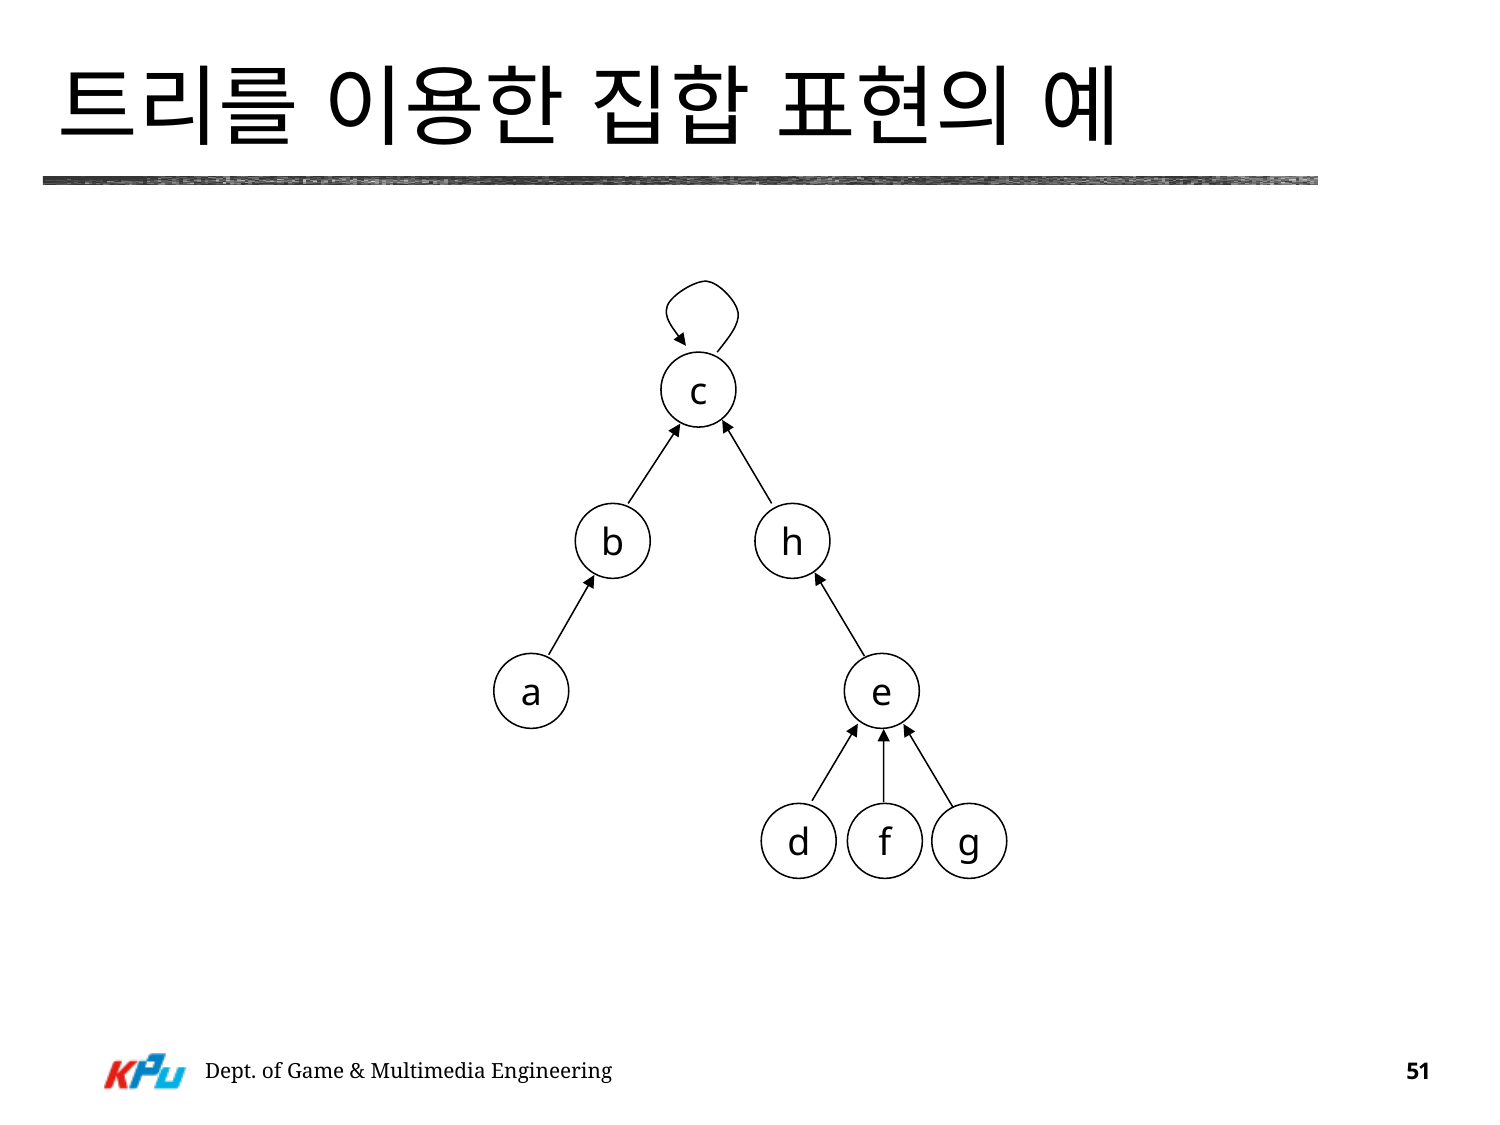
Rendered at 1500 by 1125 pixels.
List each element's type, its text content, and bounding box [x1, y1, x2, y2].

slide_number 51 [1379, 1042, 1459, 1103]
text_box c [660, 352, 736, 428]
text_box [722, 419, 772, 504]
text_box h [754, 503, 830, 579]
footer Dept. of Game & Multimedia Engineering [190, 1042, 879, 1103]
text_box [877, 728, 890, 803]
text_box g [931, 803, 1007, 879]
text_box [903, 723, 954, 808]
text_box a [493, 653, 569, 729]
text_box [628, 423, 681, 504]
title 트리를 이용한 집합 표현의 예 [42, 39, 1458, 182]
text_box [548, 575, 595, 655]
text_box b [575, 503, 651, 579]
text_box e [844, 653, 920, 729]
text_box d [761, 803, 837, 879]
text_box [814, 572, 865, 657]
text_box [666, 281, 739, 353]
text_box f [847, 803, 923, 879]
text_box [811, 723, 858, 801]
picture [92, 1030, 191, 1120]
